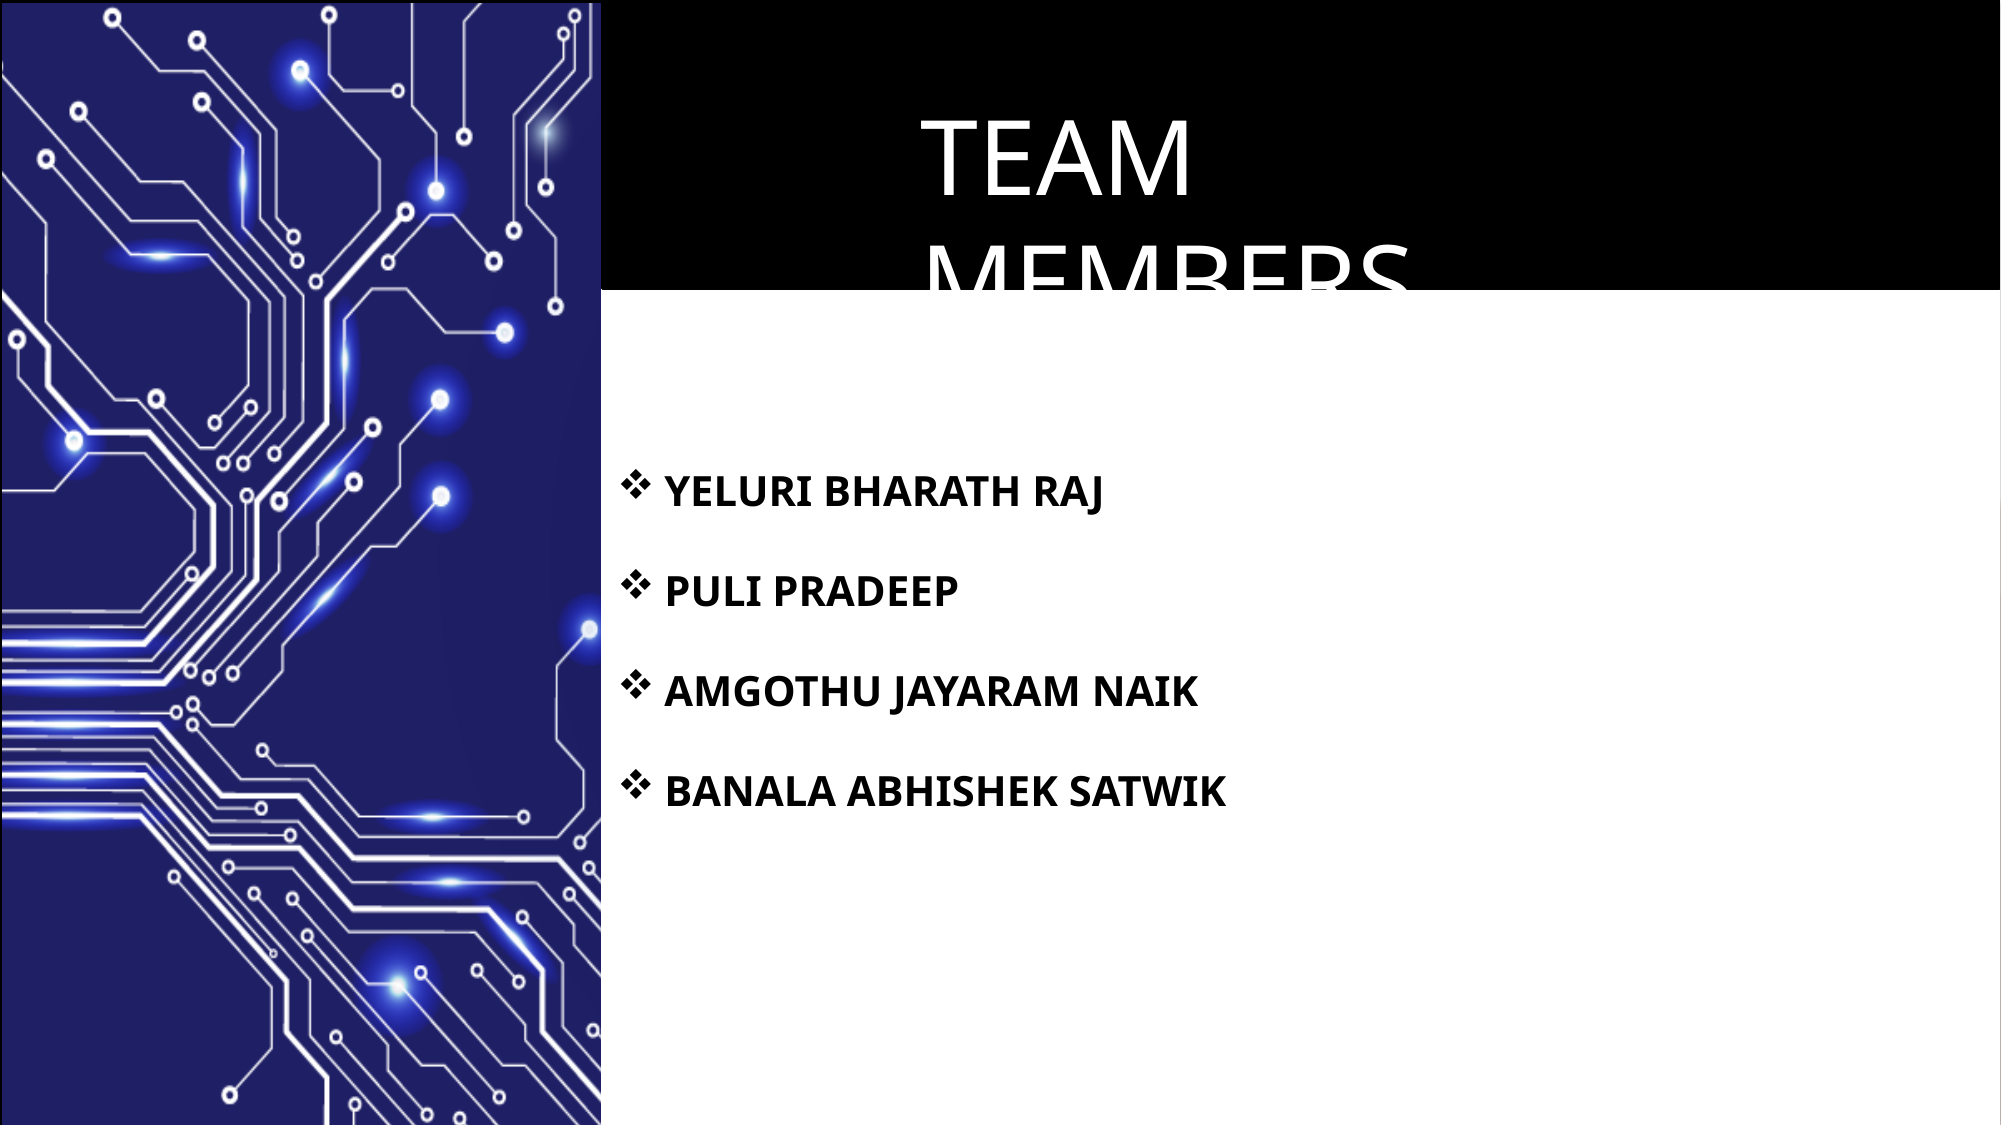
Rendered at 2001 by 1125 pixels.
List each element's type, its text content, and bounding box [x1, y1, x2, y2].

text_box [601, 0, 2000, 290]
text_box YELURI BHARATH RAJ PULI PRADEEP AMGOTHU JAYARAM NAIK BANALA ABHISHEK SATWIK [602, 406, 2000, 822]
text_box [0, 0, 601, 1125]
text_box TEAM MEMBERS [905, 84, 1656, 349]
text_box [601, 290, 2000, 1125]
